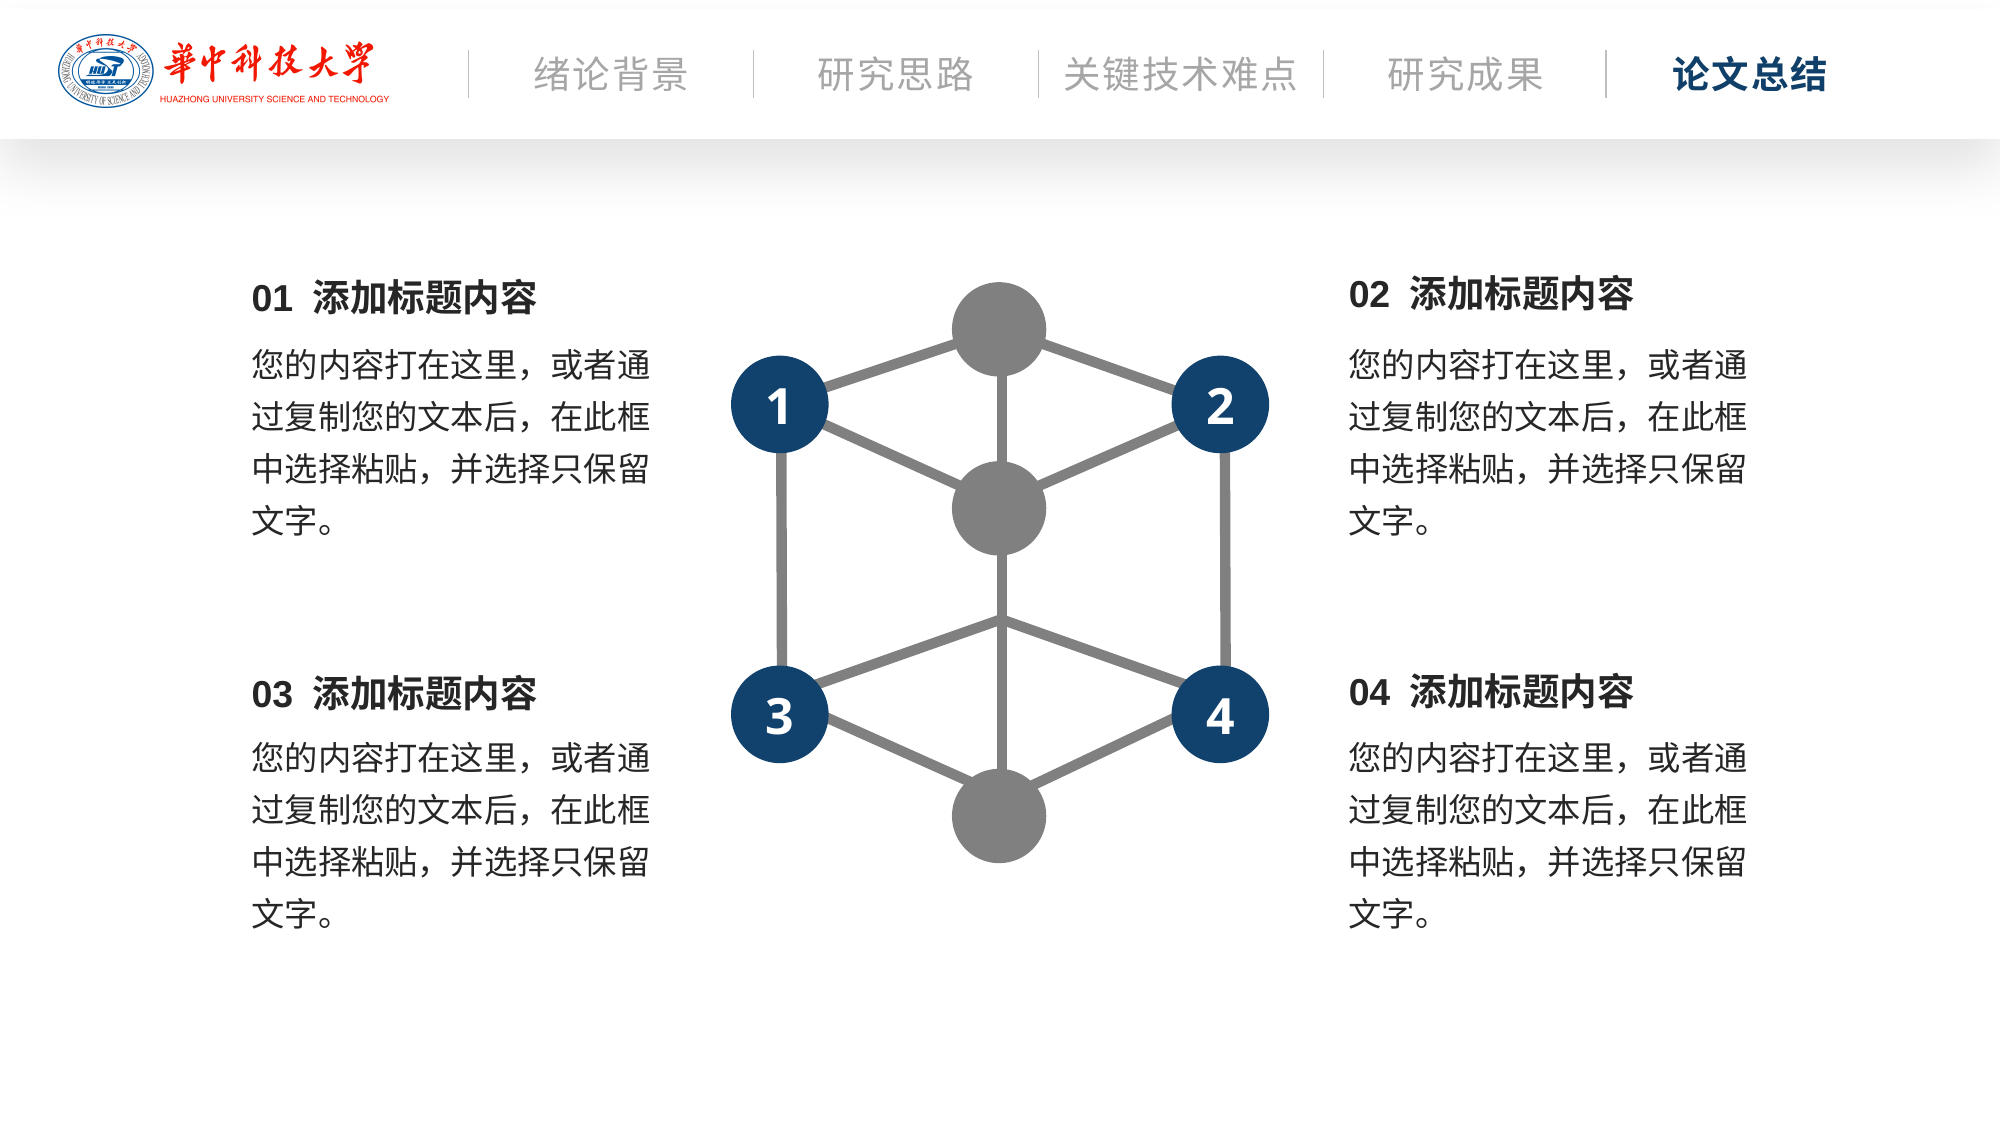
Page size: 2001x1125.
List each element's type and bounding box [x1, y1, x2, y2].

text_box [236, 662, 699, 949]
text_box [236, 266, 677, 556]
text_box [0, 9, 2000, 139]
text_box [1333, 660, 1799, 949]
text_box [731, 282, 1270, 864]
text_box [1333, 262, 1774, 556]
